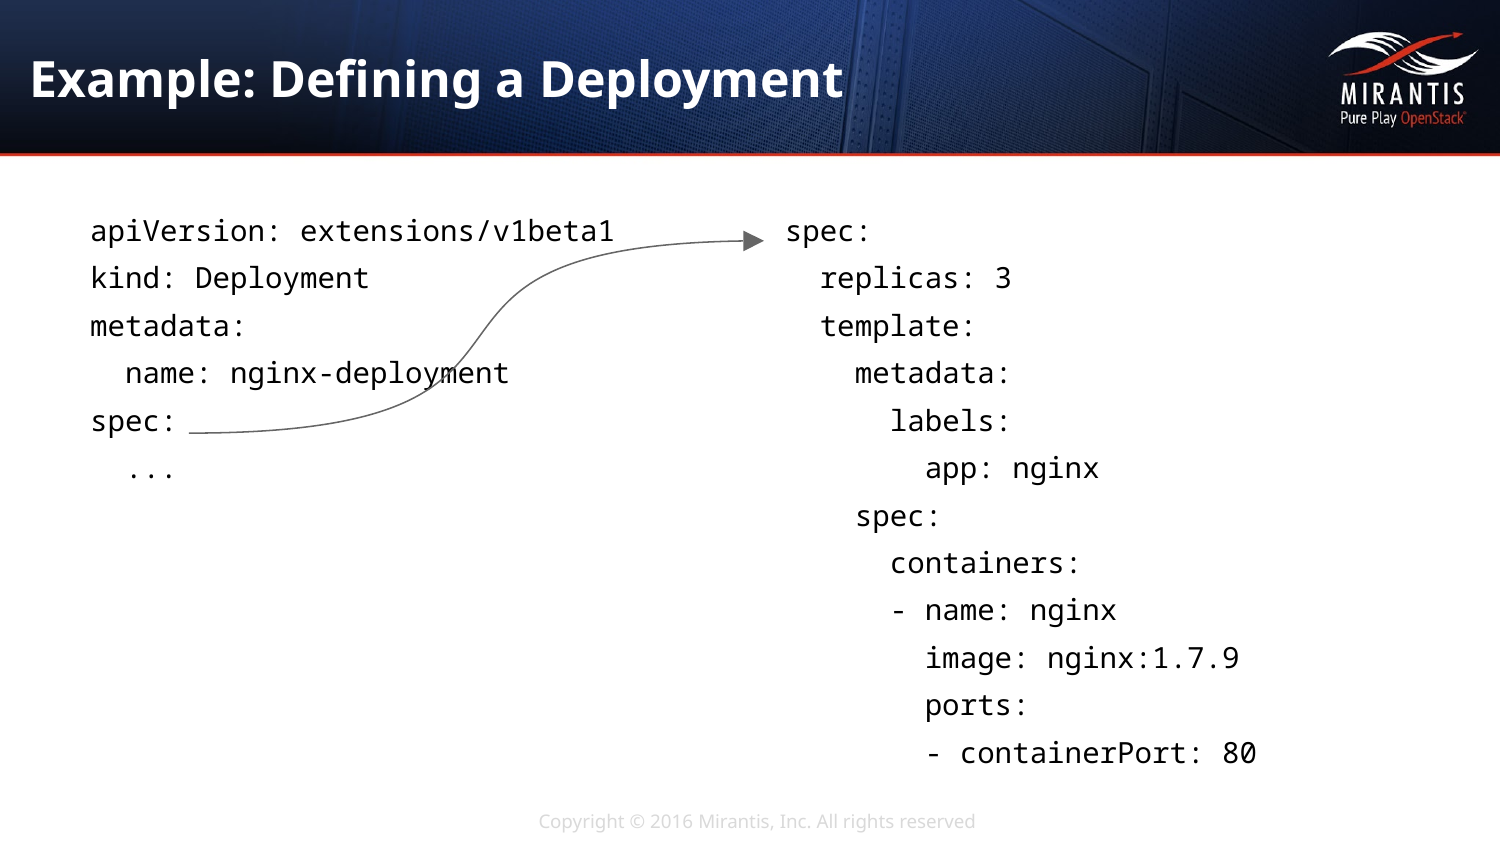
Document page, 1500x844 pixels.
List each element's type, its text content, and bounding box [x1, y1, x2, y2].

list apiVersion: extensions/v1beta1 kind: Deployment metadata: name: nginx-deployment spec: ... [75, 196, 731, 808]
picture [0, 0, 1500, 844]
title Example: Defining a Deployment [14, 0, 1328, 156]
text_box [188, 240, 765, 434]
list spec: replicas: 3 template: metadata: labels: app: nginx spec: containers: - name: nginx image: nginx:1.7.9 ports: - containerPort: 80 [769, 196, 1425, 808]
